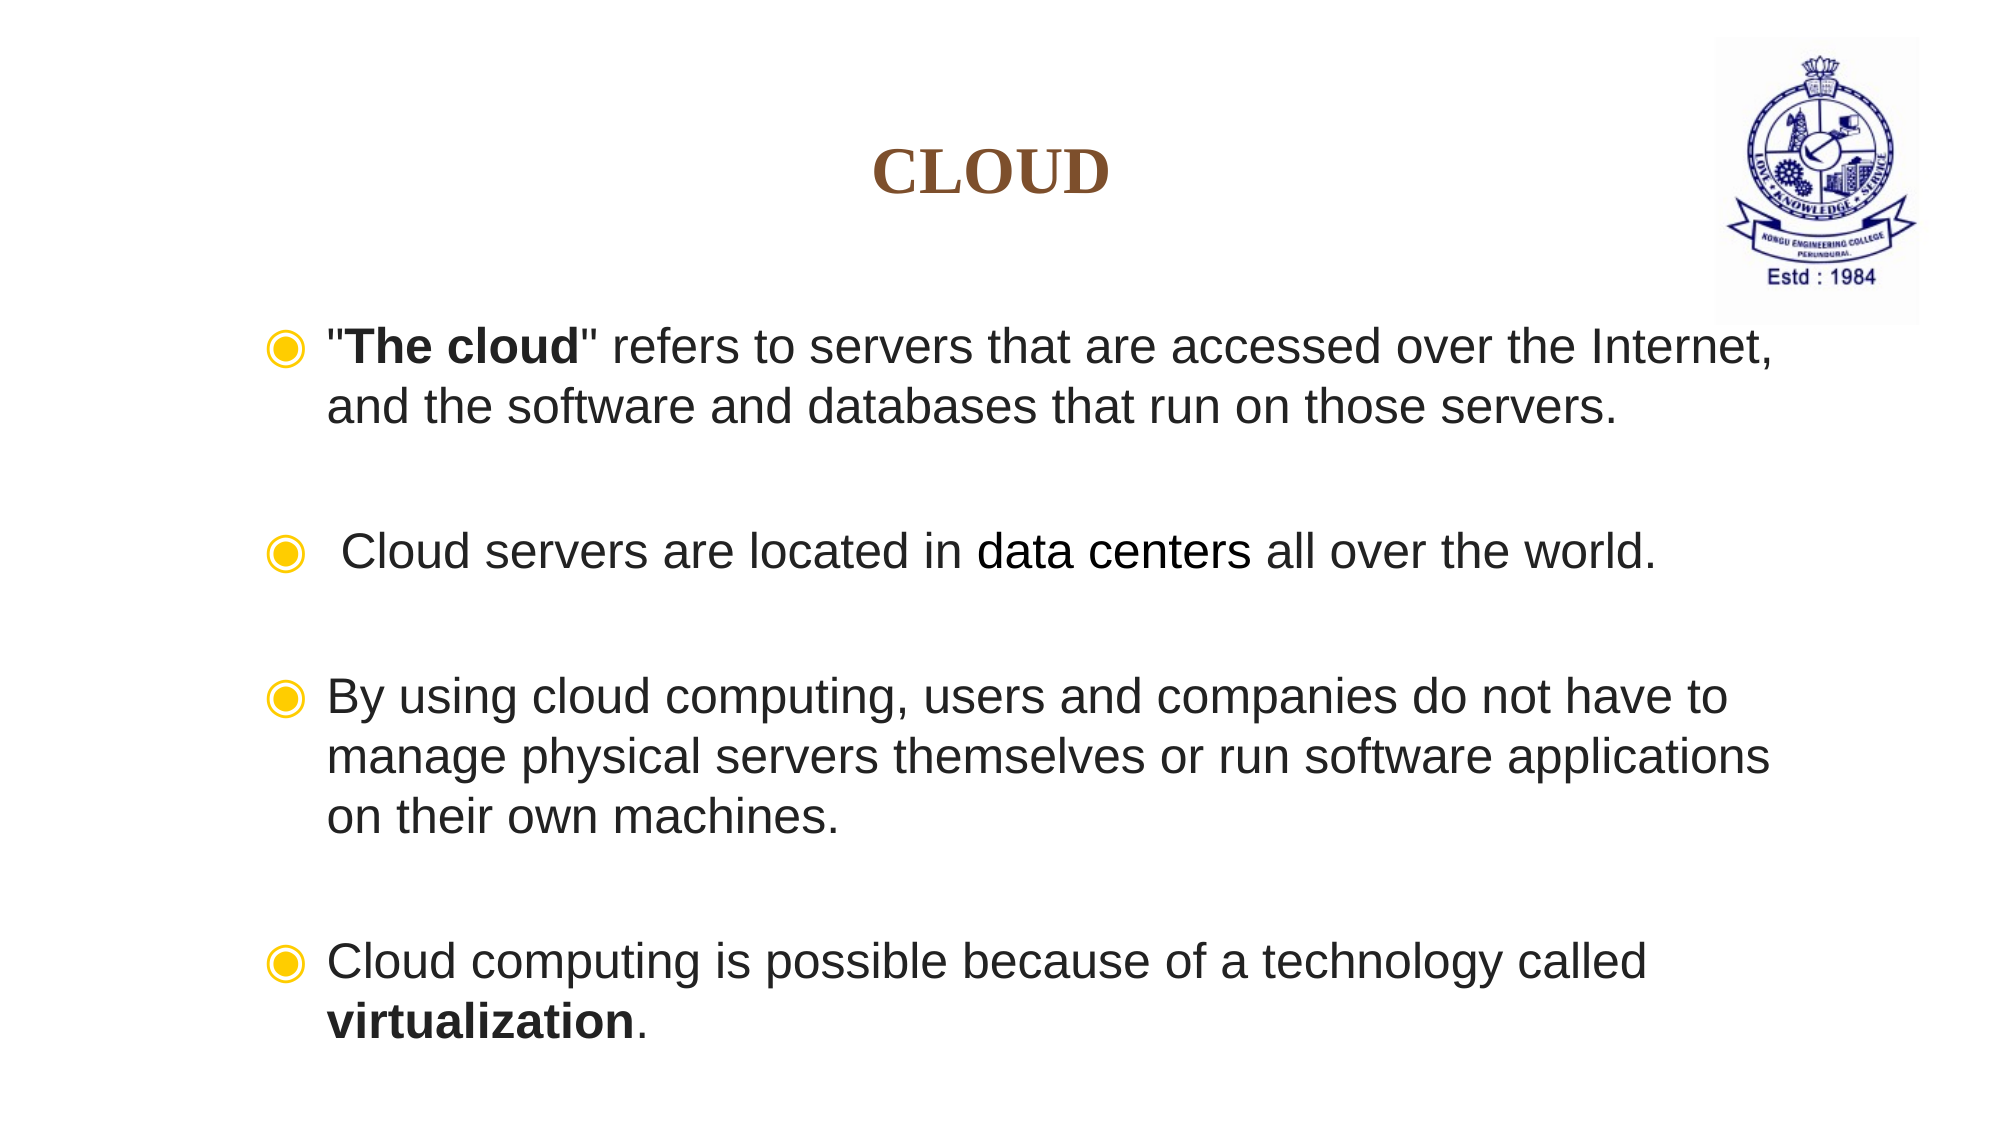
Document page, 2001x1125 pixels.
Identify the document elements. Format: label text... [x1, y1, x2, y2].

title CLOUD [856, 57, 1144, 276]
picture [1674, 37, 1963, 326]
list "The cloud" refers to servers that are accessed over the Internet, and the software and databases that run on those servers. Cloud servers are located in data centers all over the world. By using cloud computing, users and companies do not have to manage physical servers themselves or run software applications on their own machines. Cloud computing is possible because of a technology called virtualization. [236, 298, 1823, 1064]
